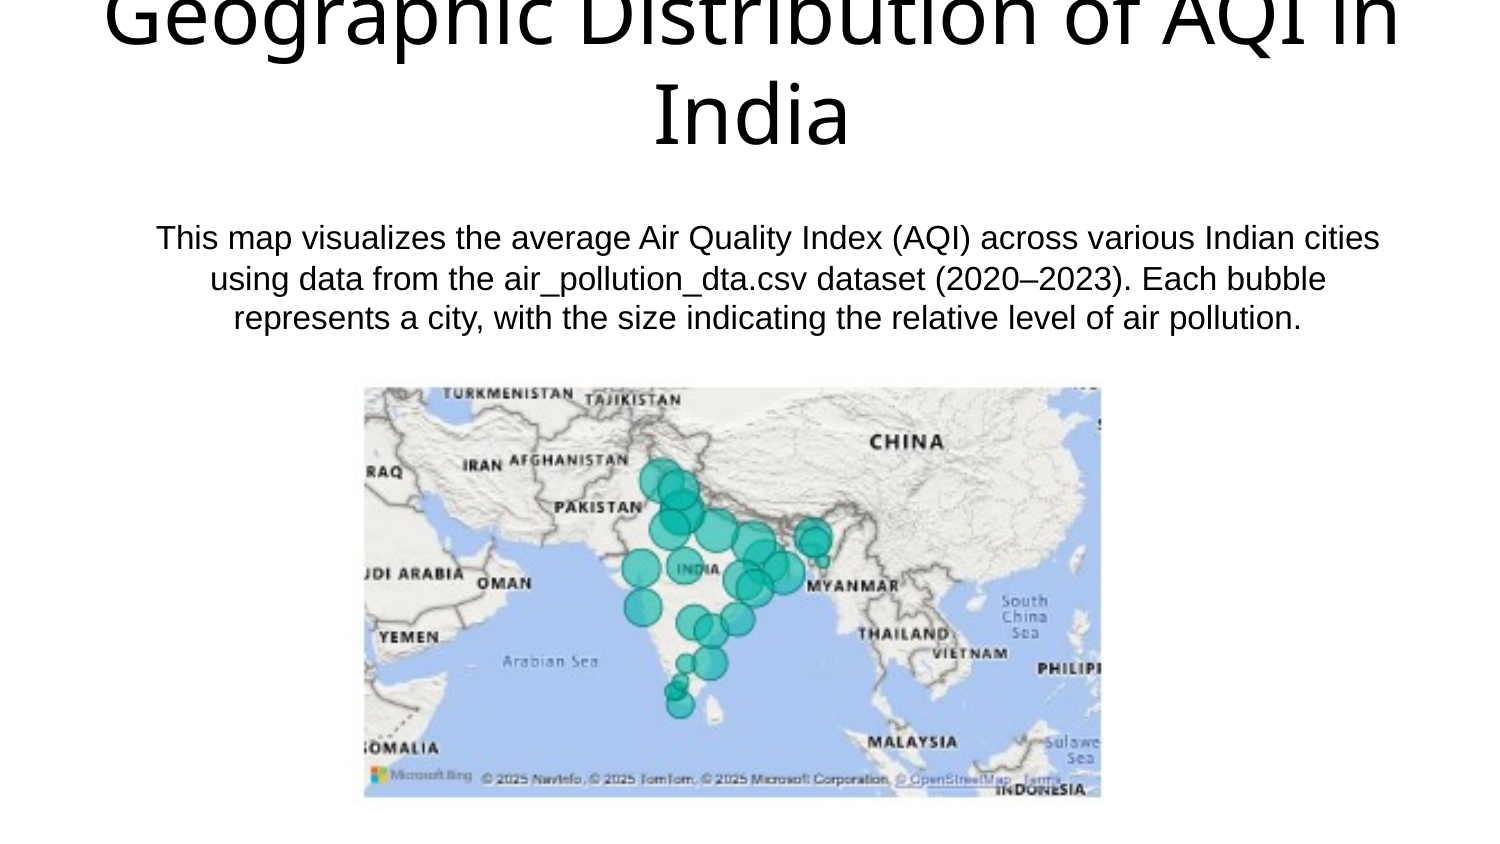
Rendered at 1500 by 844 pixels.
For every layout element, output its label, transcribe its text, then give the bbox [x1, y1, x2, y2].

picture [347, 378, 1105, 805]
title Geographic Distribution of AQI in India [81, 39, 1425, 176]
text_box This map visualizes the average Air Quality Index (AQI) across various Indian cities using data from the air_pollution_dta.csv dataset (2020–2023). Each bubble represents a city, with the size indicating the relative level of air pollution. [113, 209, 1425, 344]
